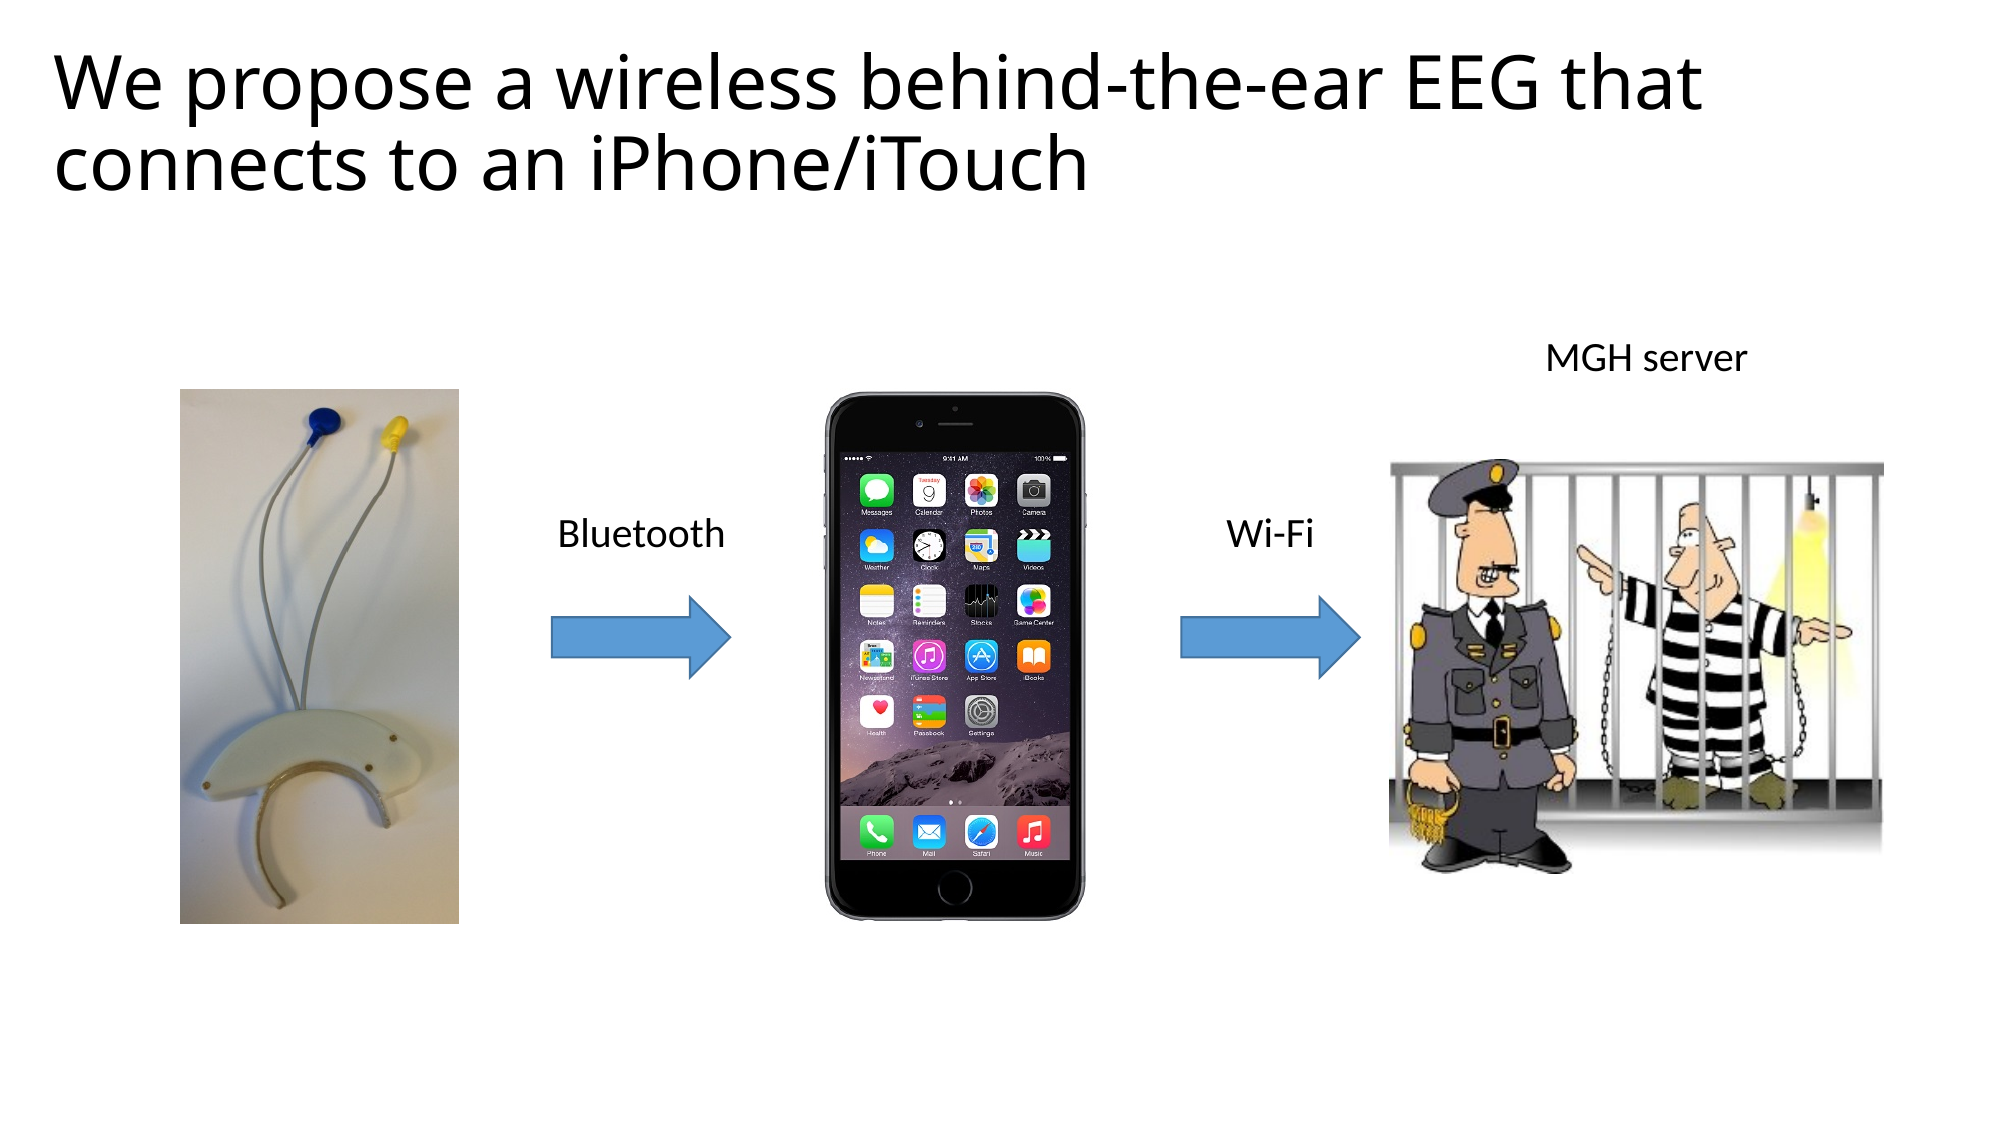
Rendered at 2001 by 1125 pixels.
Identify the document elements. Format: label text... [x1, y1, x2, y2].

text_box MGH server [1530, 322, 1764, 388]
text_box [550, 594, 732, 680]
text_box Bluetooth [542, 498, 739, 564]
picture [739, 388, 1170, 924]
picture [1389, 459, 1884, 874]
picture [180, 389, 459, 924]
text_box Wi-Fi [1181, 498, 1360, 564]
text_box [1180, 594, 1362, 680]
title We propose a wireless behind-the-ear EEG that connects to an iPhone/iTouch [38, 24, 1937, 215]
